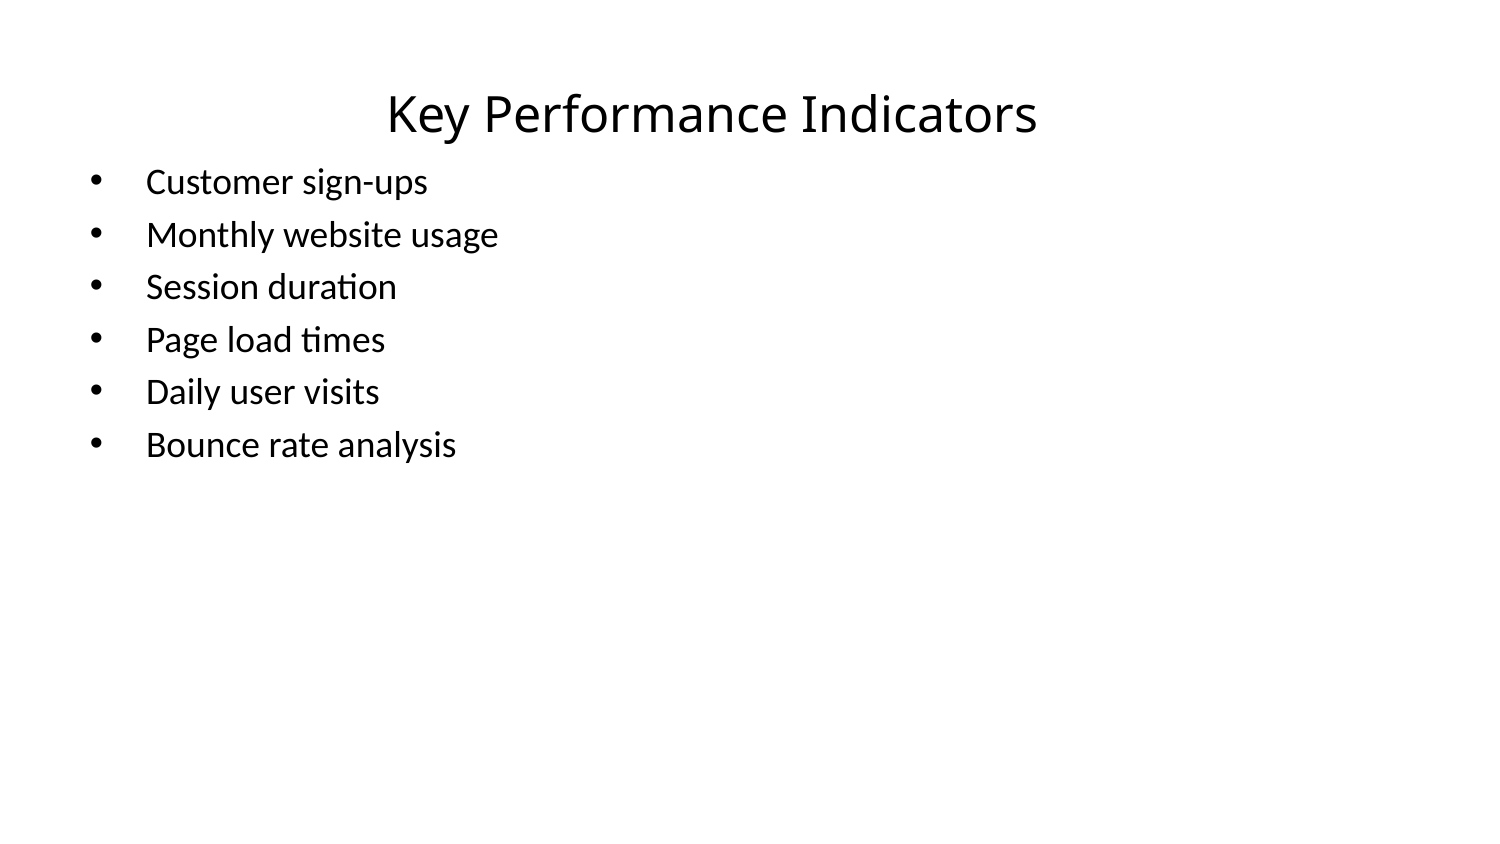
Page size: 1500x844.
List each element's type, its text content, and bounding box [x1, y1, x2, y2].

title Key Performance Indicators [75, 75, 1350, 150]
list Customer sign-ups Monthly website usage Session duration Page load times Daily user visits Bounce rate analysis [75, 150, 1350, 825]
